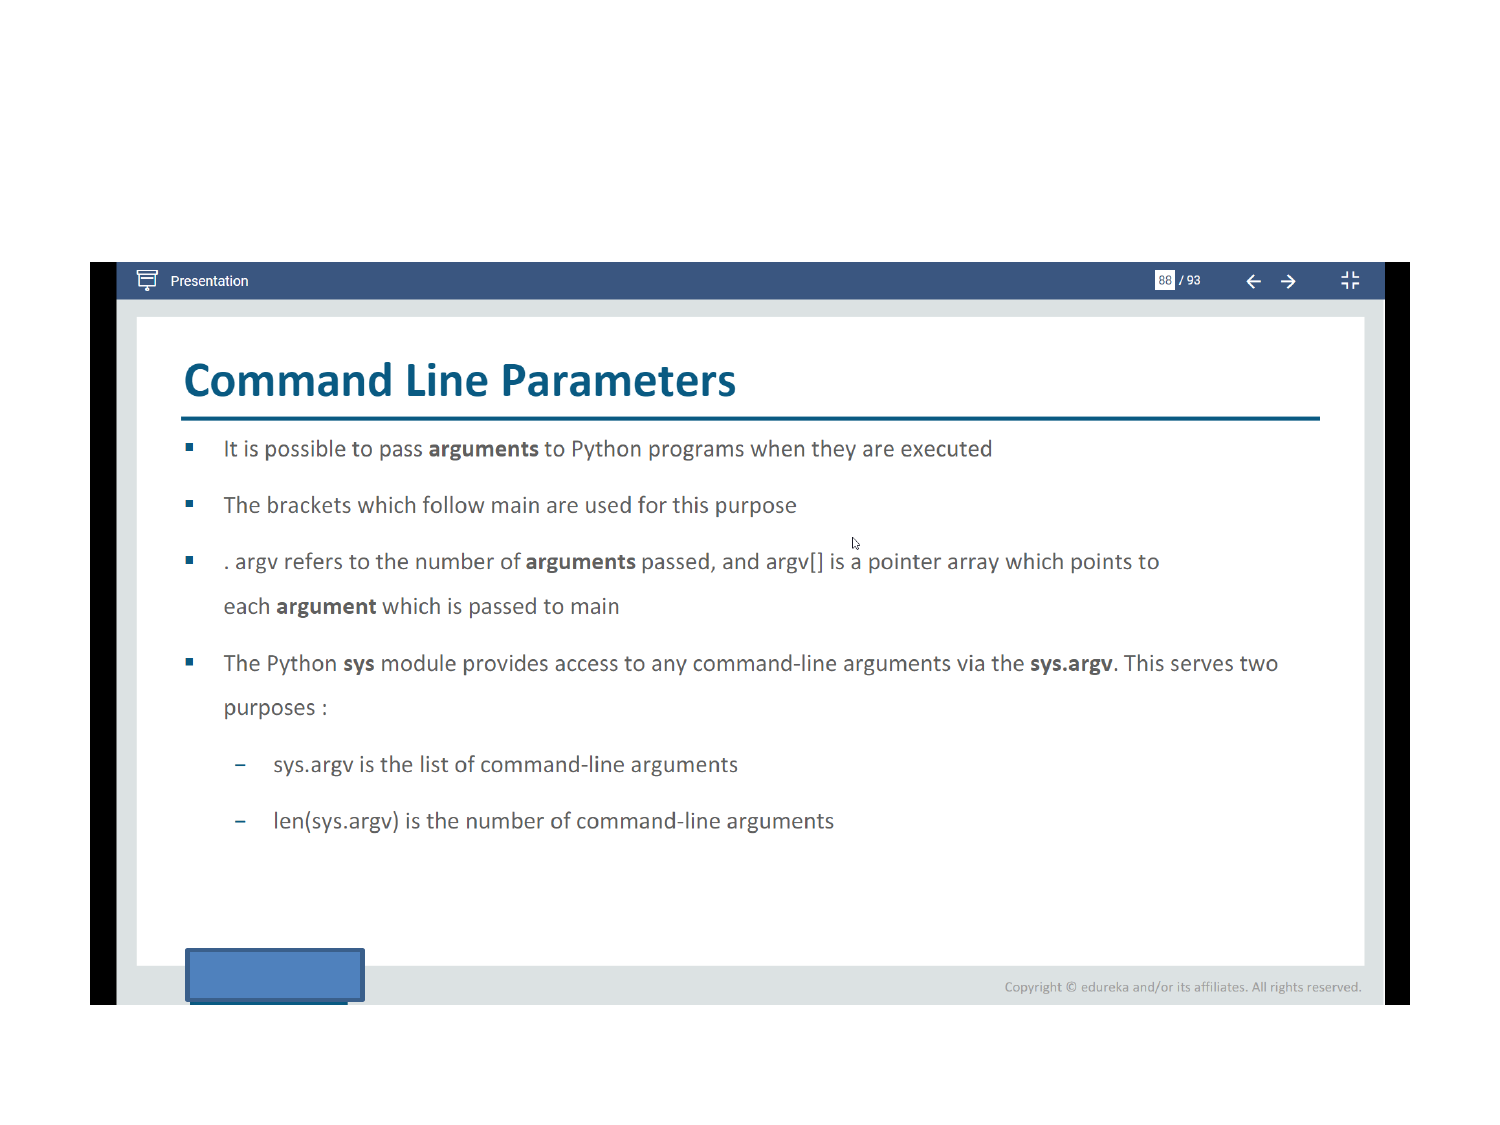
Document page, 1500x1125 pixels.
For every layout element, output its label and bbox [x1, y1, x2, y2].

list [89, 262, 1411, 1006]
